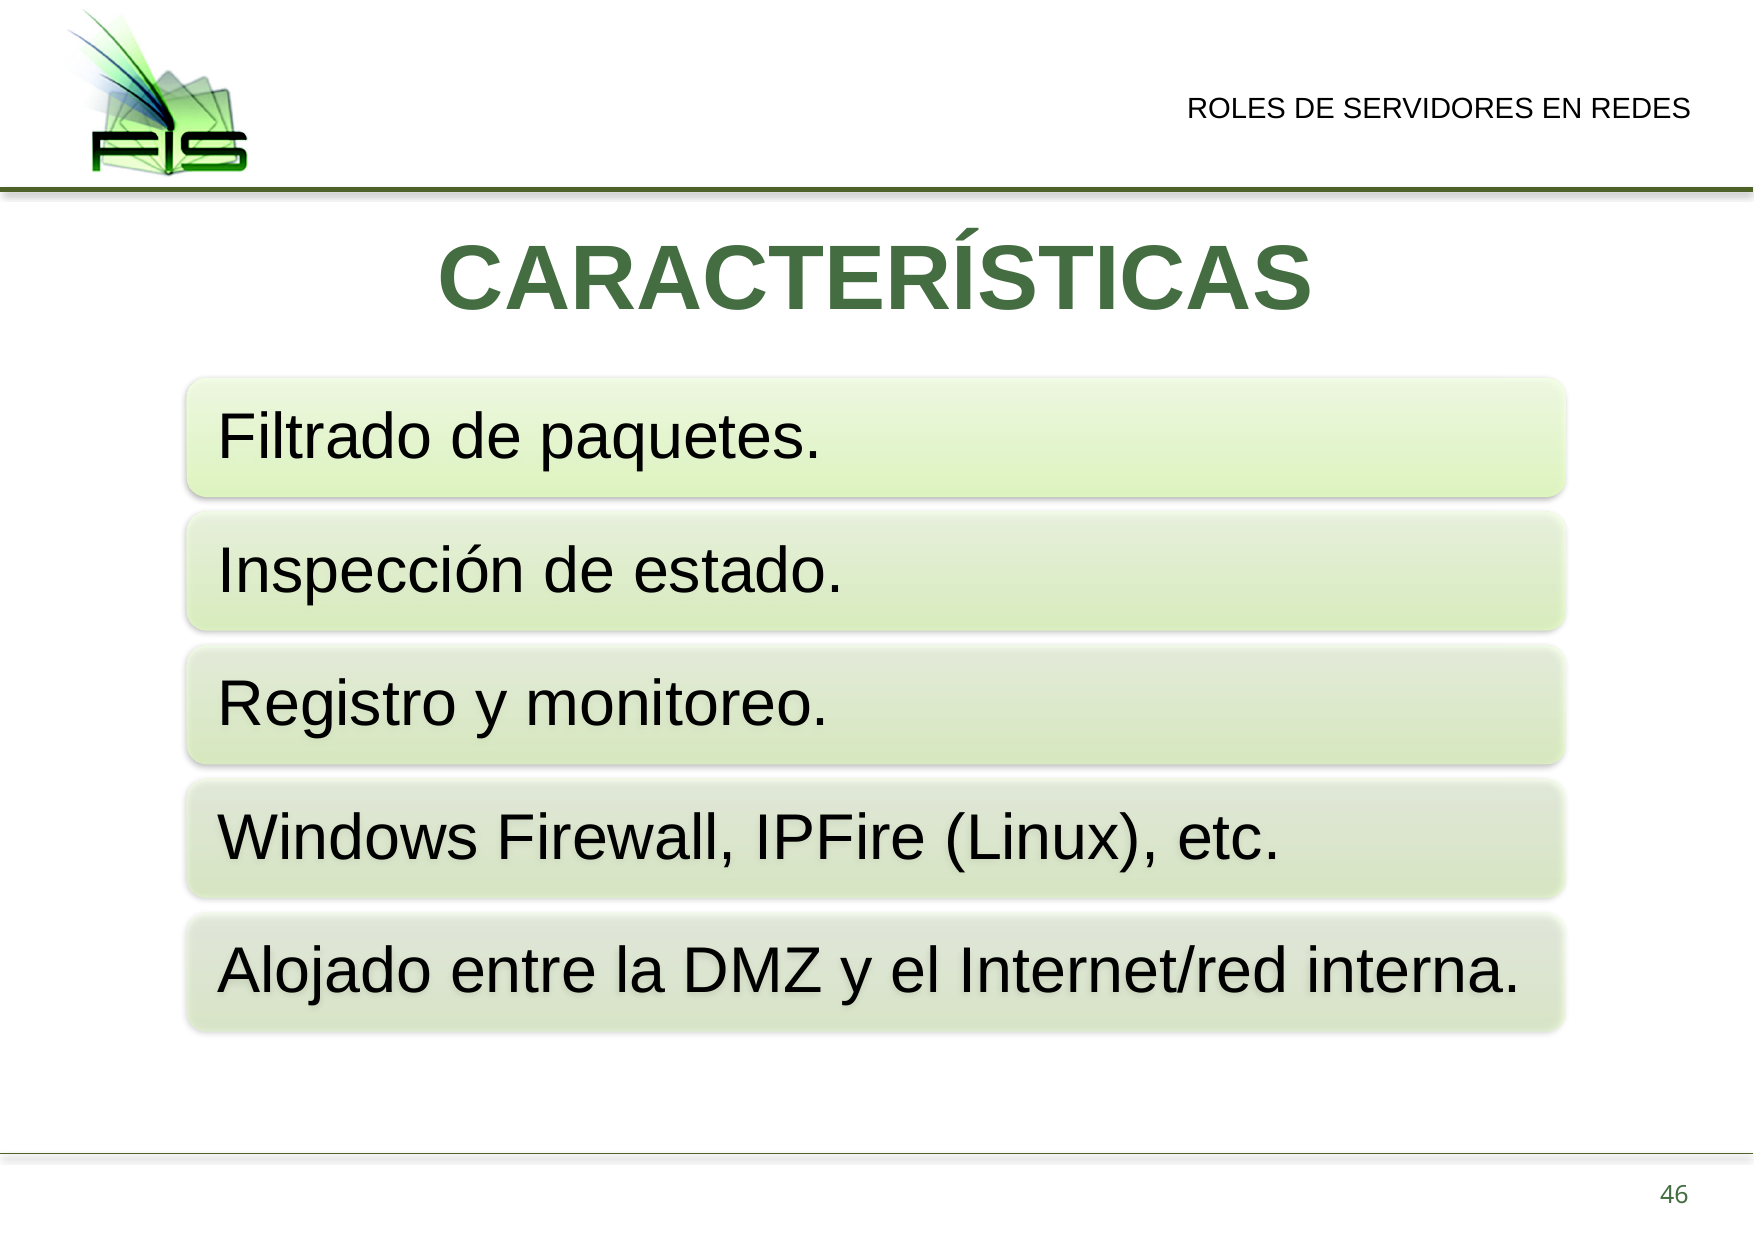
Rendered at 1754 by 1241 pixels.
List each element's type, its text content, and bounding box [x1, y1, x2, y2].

text_box ROLES DE SERVIDORES EN REDES [794, 81, 1707, 167]
picture [61, 8, 251, 178]
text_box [186, 340, 1567, 1069]
text_box CARACTERÍSTICAS [187, 203, 1566, 311]
slide_number 46 [1296, 1162, 1706, 1229]
